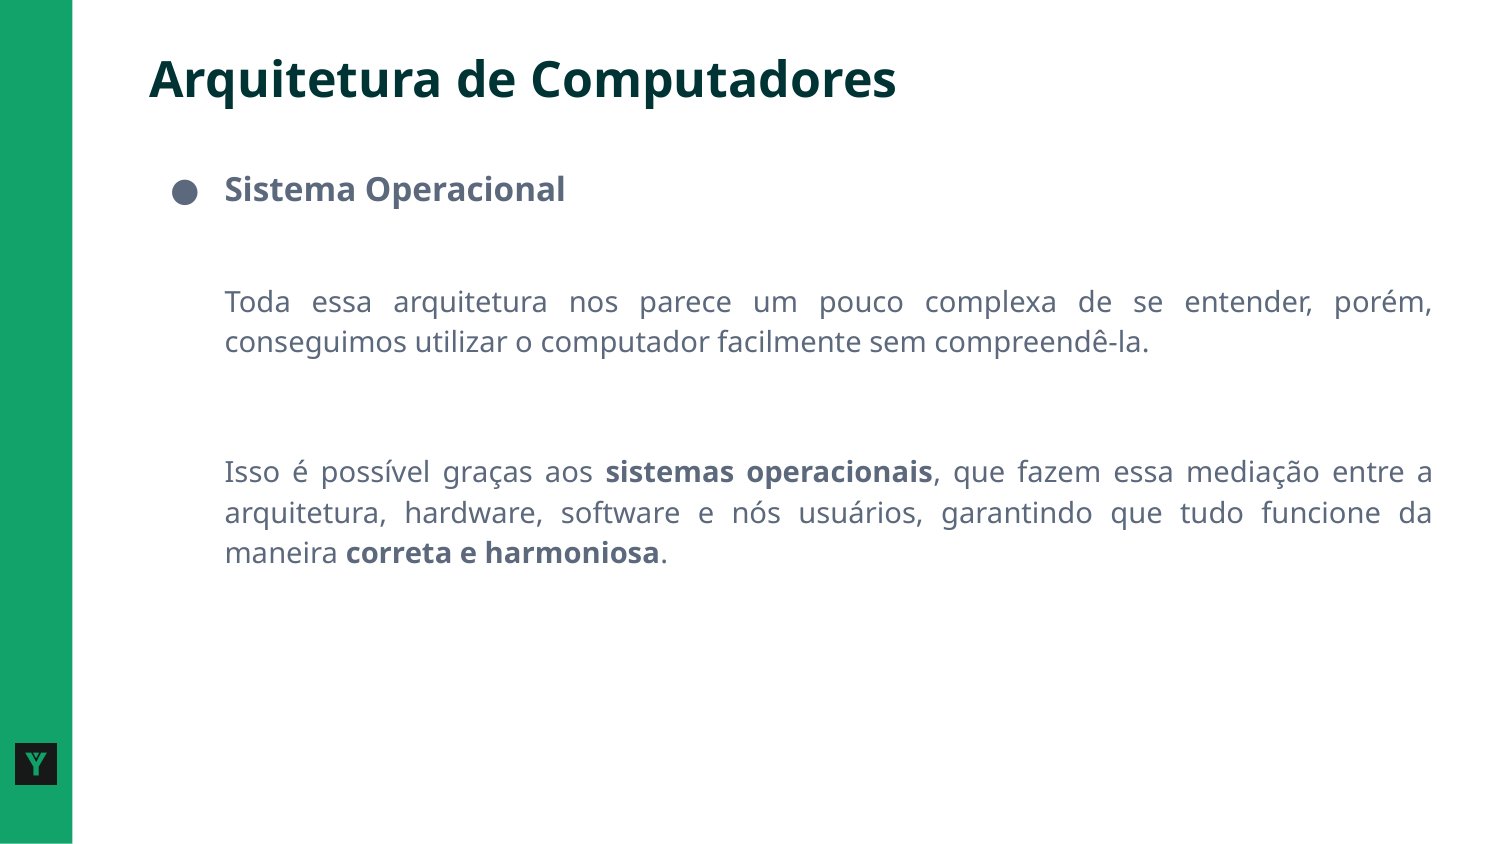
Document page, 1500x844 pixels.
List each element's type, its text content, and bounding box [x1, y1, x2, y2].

list Sistema Operacional Toda essa arquitetura nos parece um pouco complexa de se entender, porém, conseguimos utilizar o computador facilmente sem compreendê-la. Isso é possível graças aos sistemas operacionais, que fazem essa mediação entre a arquitetura, hardware, software e nós usuários, garantindo que tudo funcione da maneira correta e harmoniosa. [134, 147, 1449, 785]
picture [15, 743, 57, 785]
title Arquitetura de Computadores [134, 32, 1070, 123]
